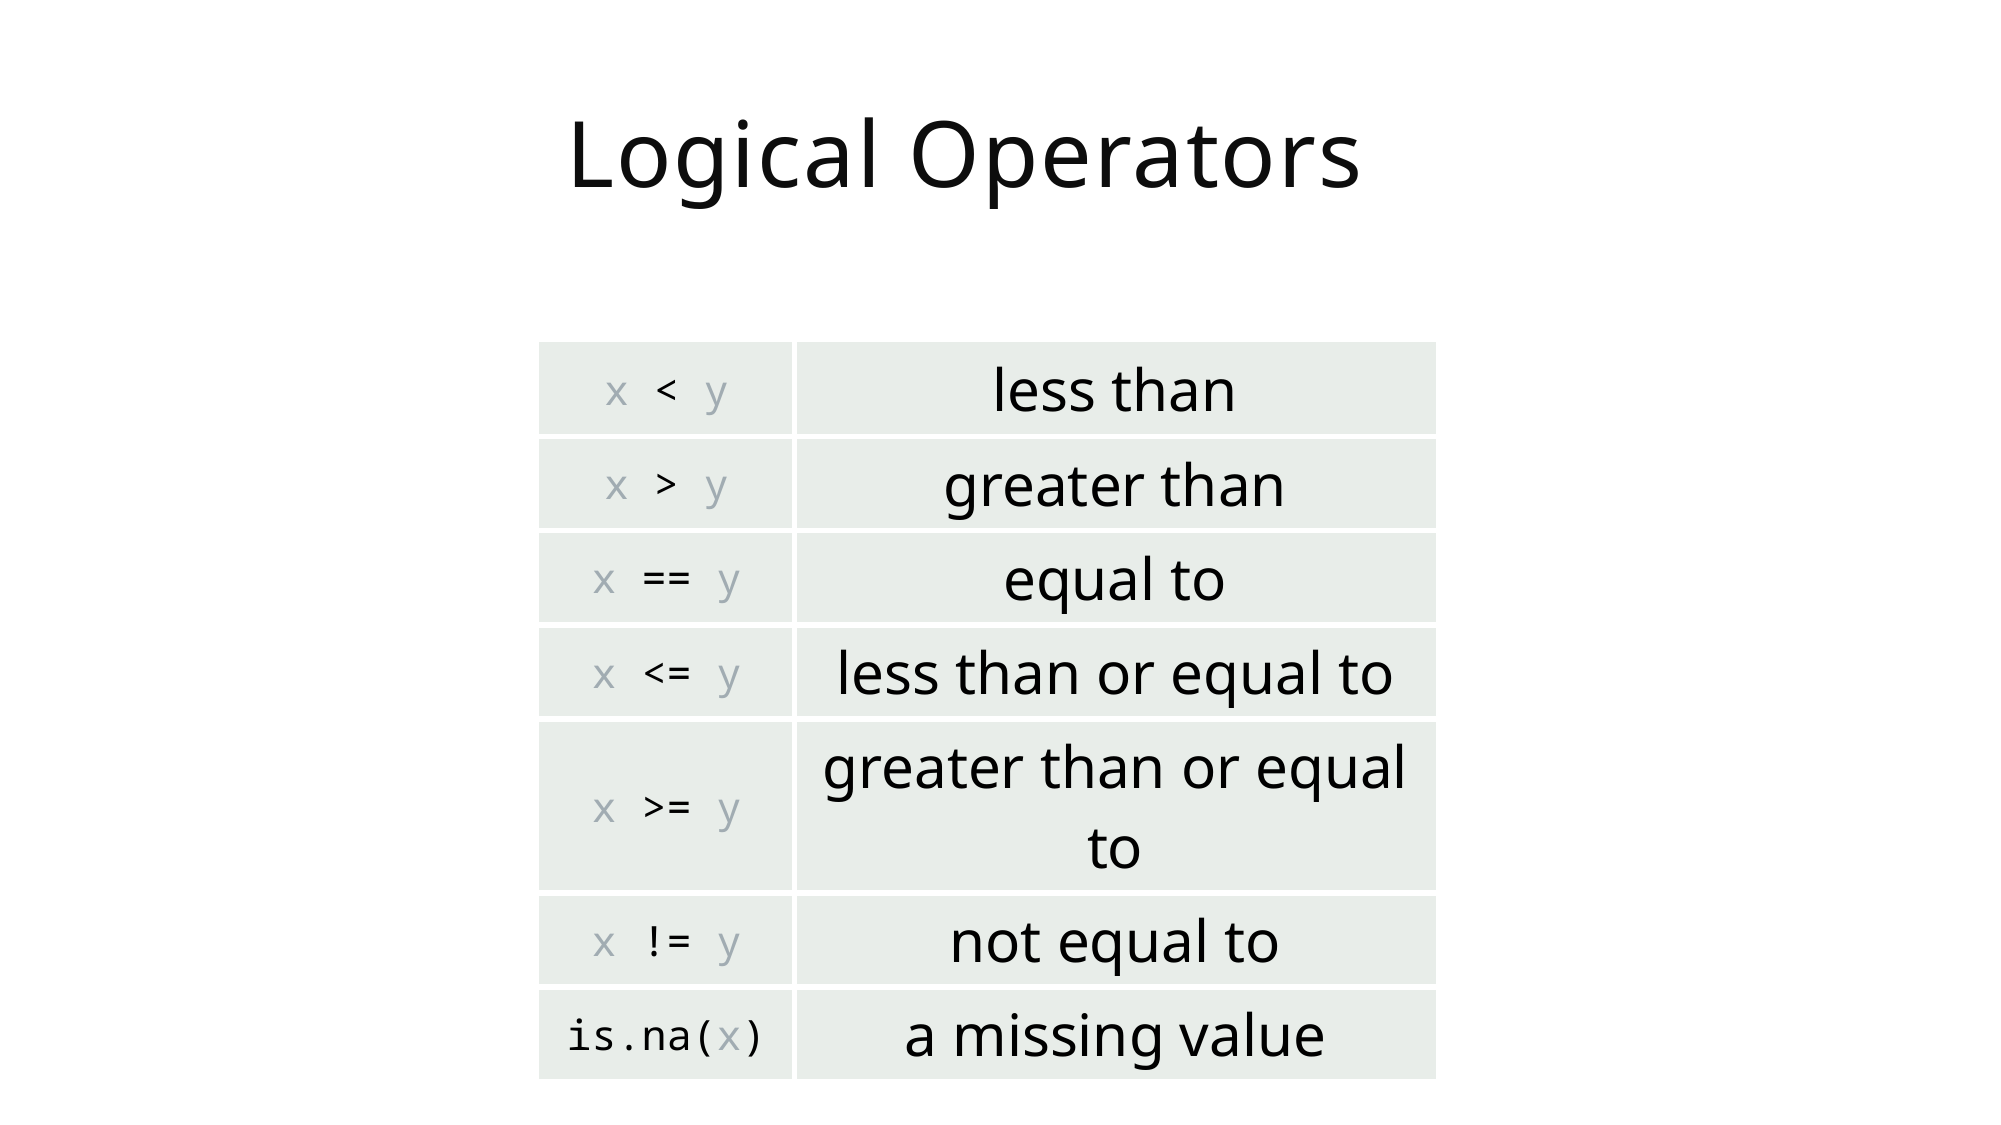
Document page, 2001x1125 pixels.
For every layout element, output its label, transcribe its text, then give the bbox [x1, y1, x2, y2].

table_cell x > y [539, 439, 792, 528]
table_cell x != y [539, 896, 792, 984]
table_header less than [797, 342, 1436, 434]
title Logical Operators [168, 96, 1763, 227]
table_cell not equal to [797, 896, 1436, 984]
table_cell greater than or equal to [797, 722, 1436, 890]
table_cell x == y [539, 533, 792, 622]
table_cell x <= y [539, 628, 792, 716]
table_cell greater than [797, 439, 1436, 528]
table_cell is.na(x) [539, 990, 792, 1079]
table_header x < y [539, 342, 792, 434]
table_cell equal to [797, 533, 1436, 622]
table_cell a missing value [797, 990, 1436, 1079]
table_cell less than or equal to [797, 628, 1436, 716]
table_cell x >= y [539, 722, 792, 890]
